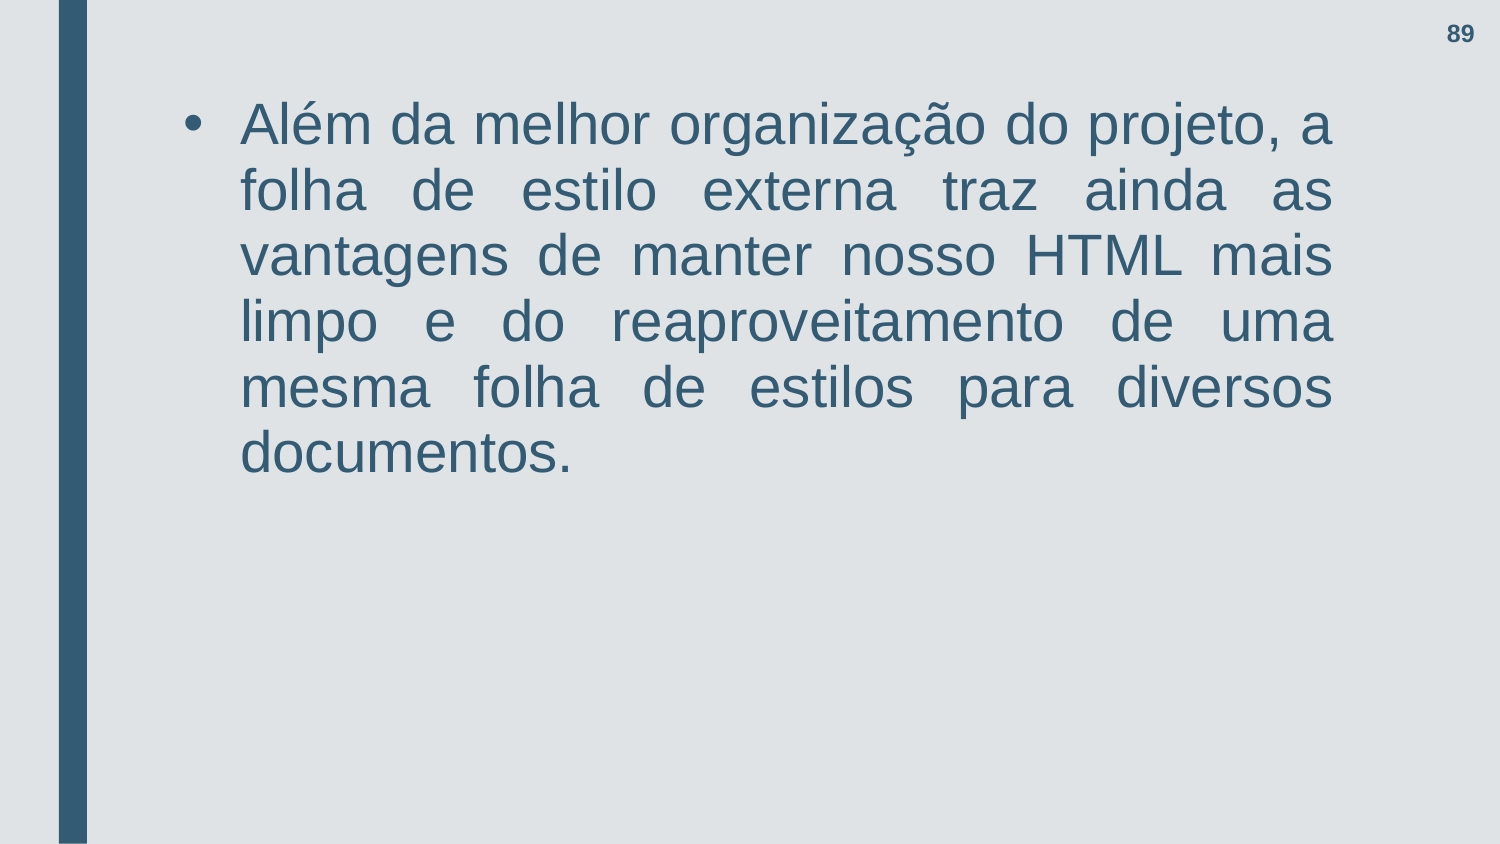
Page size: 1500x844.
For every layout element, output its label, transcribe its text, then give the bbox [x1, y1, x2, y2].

list Além da melhor organização do projeto, a folha de estilo externa traz ainda as vantagens de manter nosso HTML mais limpo e do reaproveitamento de uma mesma folha de estilos para diversos documentos. [168, 84, 1351, 789]
slide_number 89 [1293, 7, 1490, 58]
